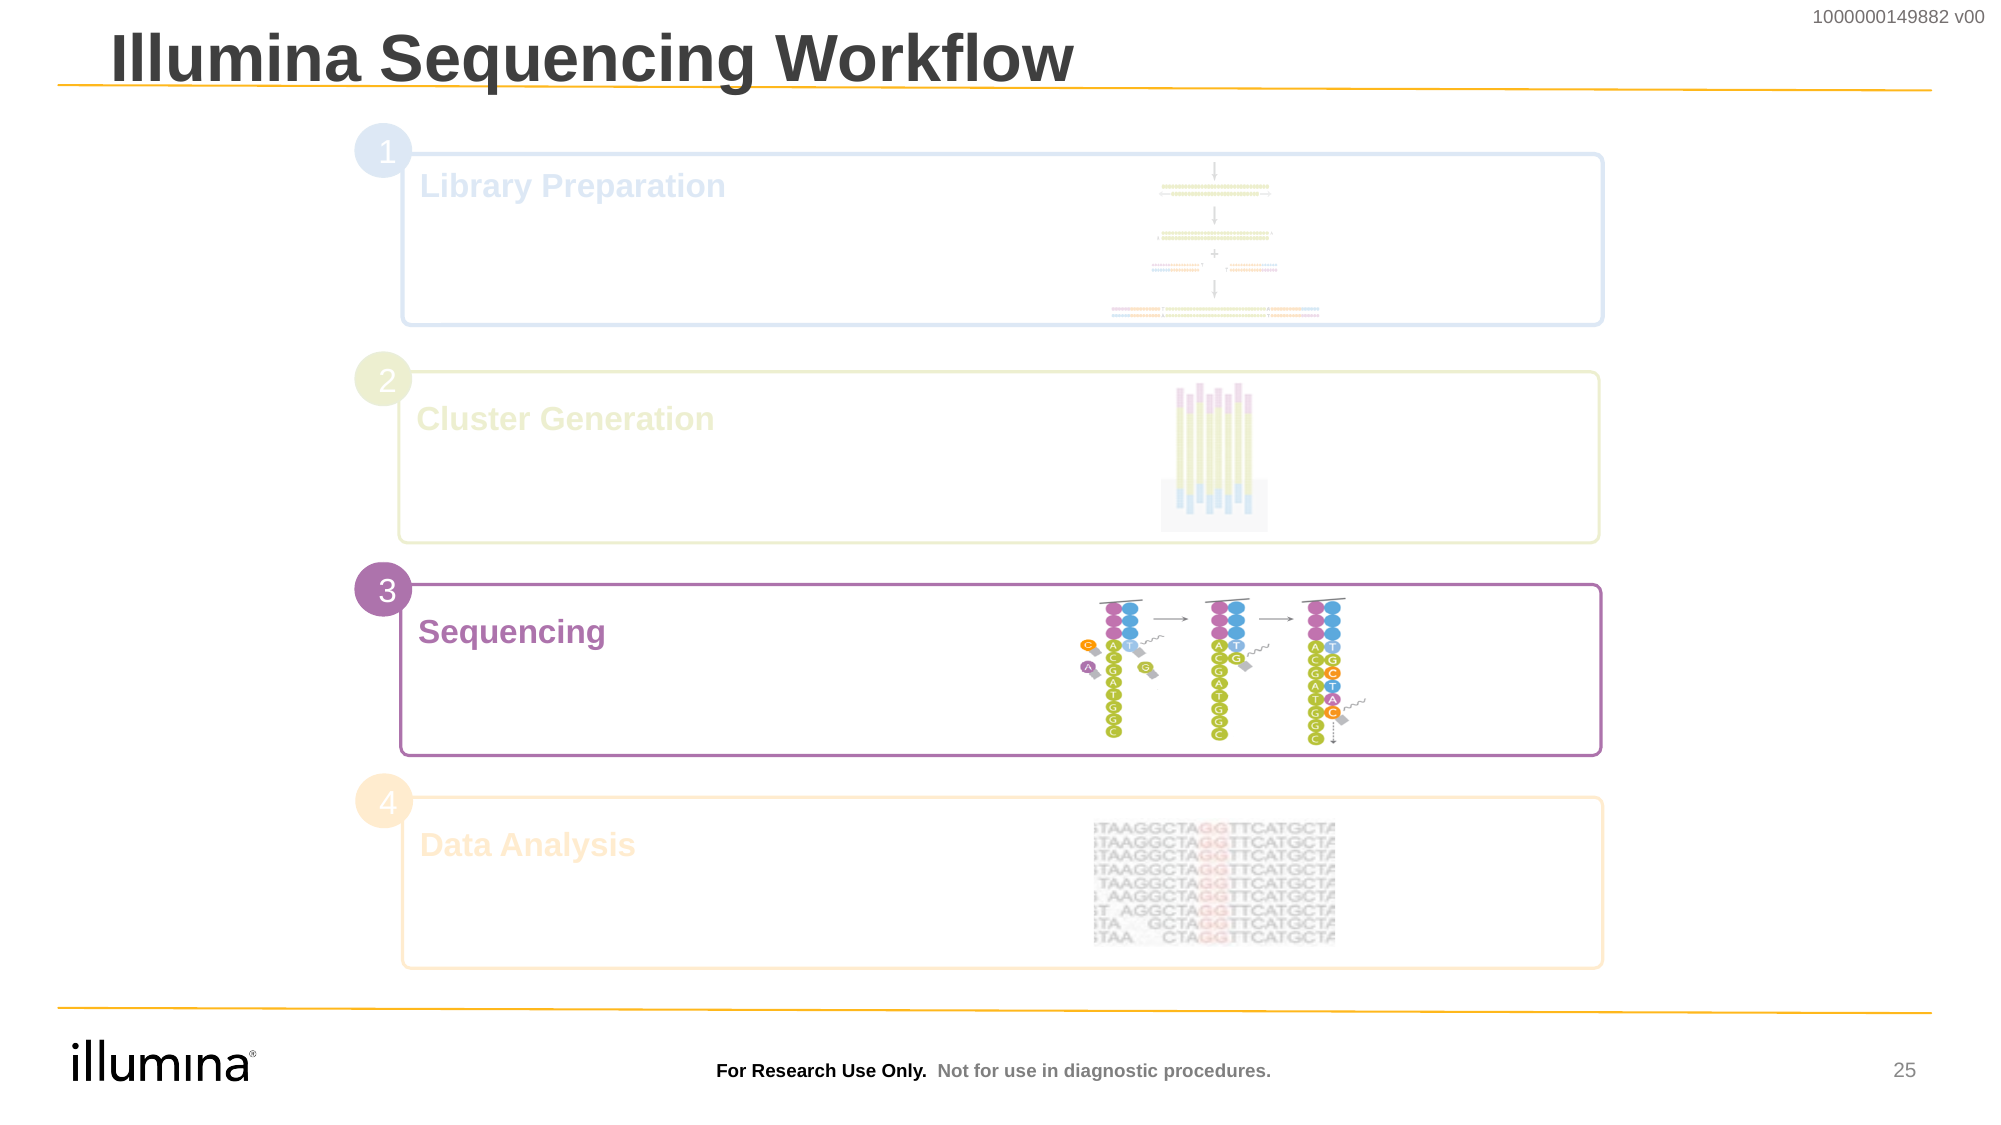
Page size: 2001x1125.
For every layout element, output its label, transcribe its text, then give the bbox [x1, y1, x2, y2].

footer For Research Use Only. Not for use in diagnostic procedures. [656, 1029, 1332, 1090]
picture [70, 1037, 258, 1083]
text_box [332, 117, 1631, 563]
picture [1063, 589, 1369, 752]
text_box [332, 767, 1481, 990]
slide_number ‹#› [1481, 735, 1932, 1125]
